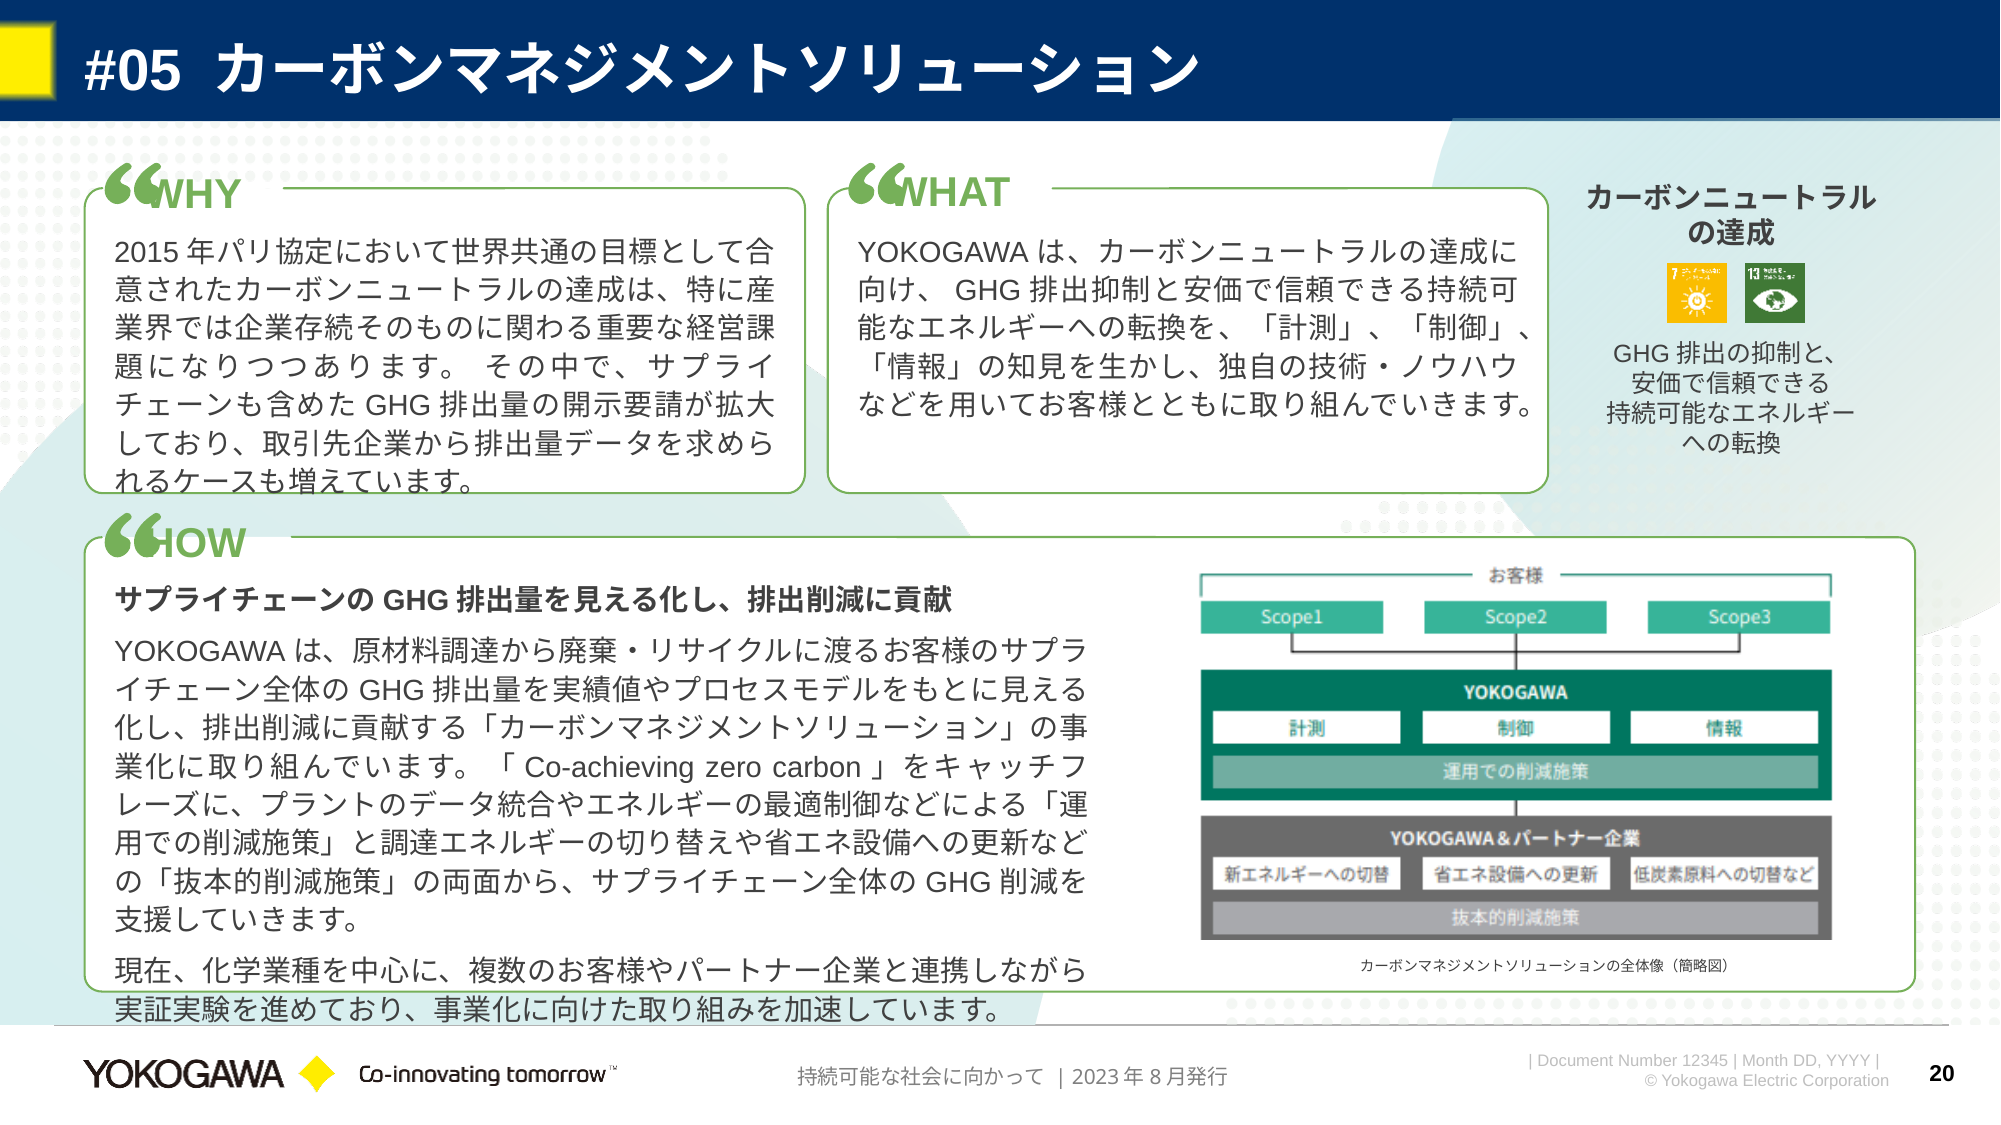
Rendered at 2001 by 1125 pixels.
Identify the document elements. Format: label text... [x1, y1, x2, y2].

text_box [84, 164, 806, 494]
slide_number 20 [1904, 1042, 1970, 1103]
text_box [84, 514, 1916, 992]
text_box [827, 164, 1549, 494]
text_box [1600, 168, 1863, 473]
picture [83, 1055, 617, 1093]
title #05 カーボンマネジメントソリューション [84, 24, 1916, 104]
picture [0, 6, 69, 115]
picture [0, 118, 2000, 1025]
